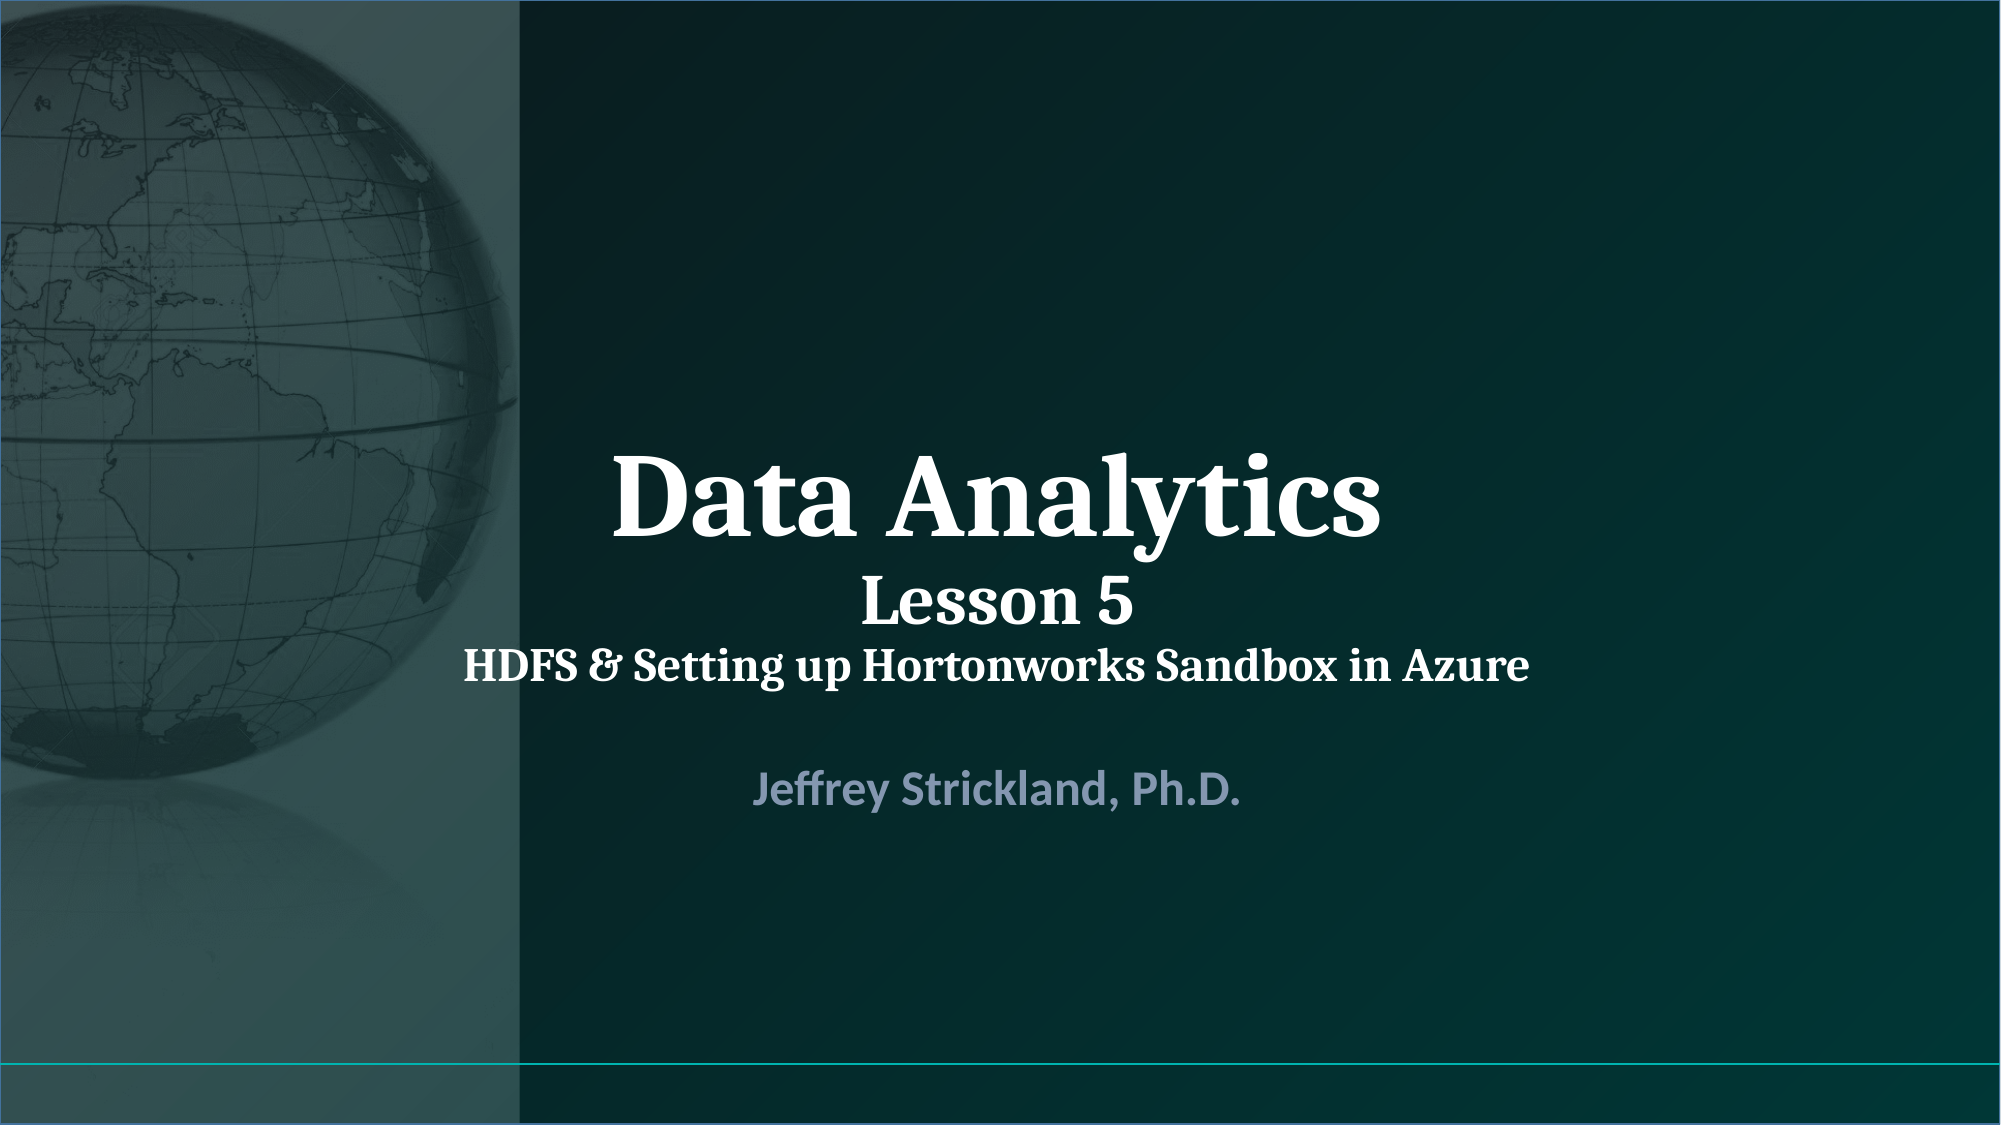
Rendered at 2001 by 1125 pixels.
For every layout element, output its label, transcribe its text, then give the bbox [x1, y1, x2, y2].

subtitle Jeffrey Strickland, Ph.D. [130, 754, 1865, 987]
title Data Analytics Lesson 5 HDFS & Setting up Hortonworks Sandbox in Azure [130, 423, 1865, 700]
